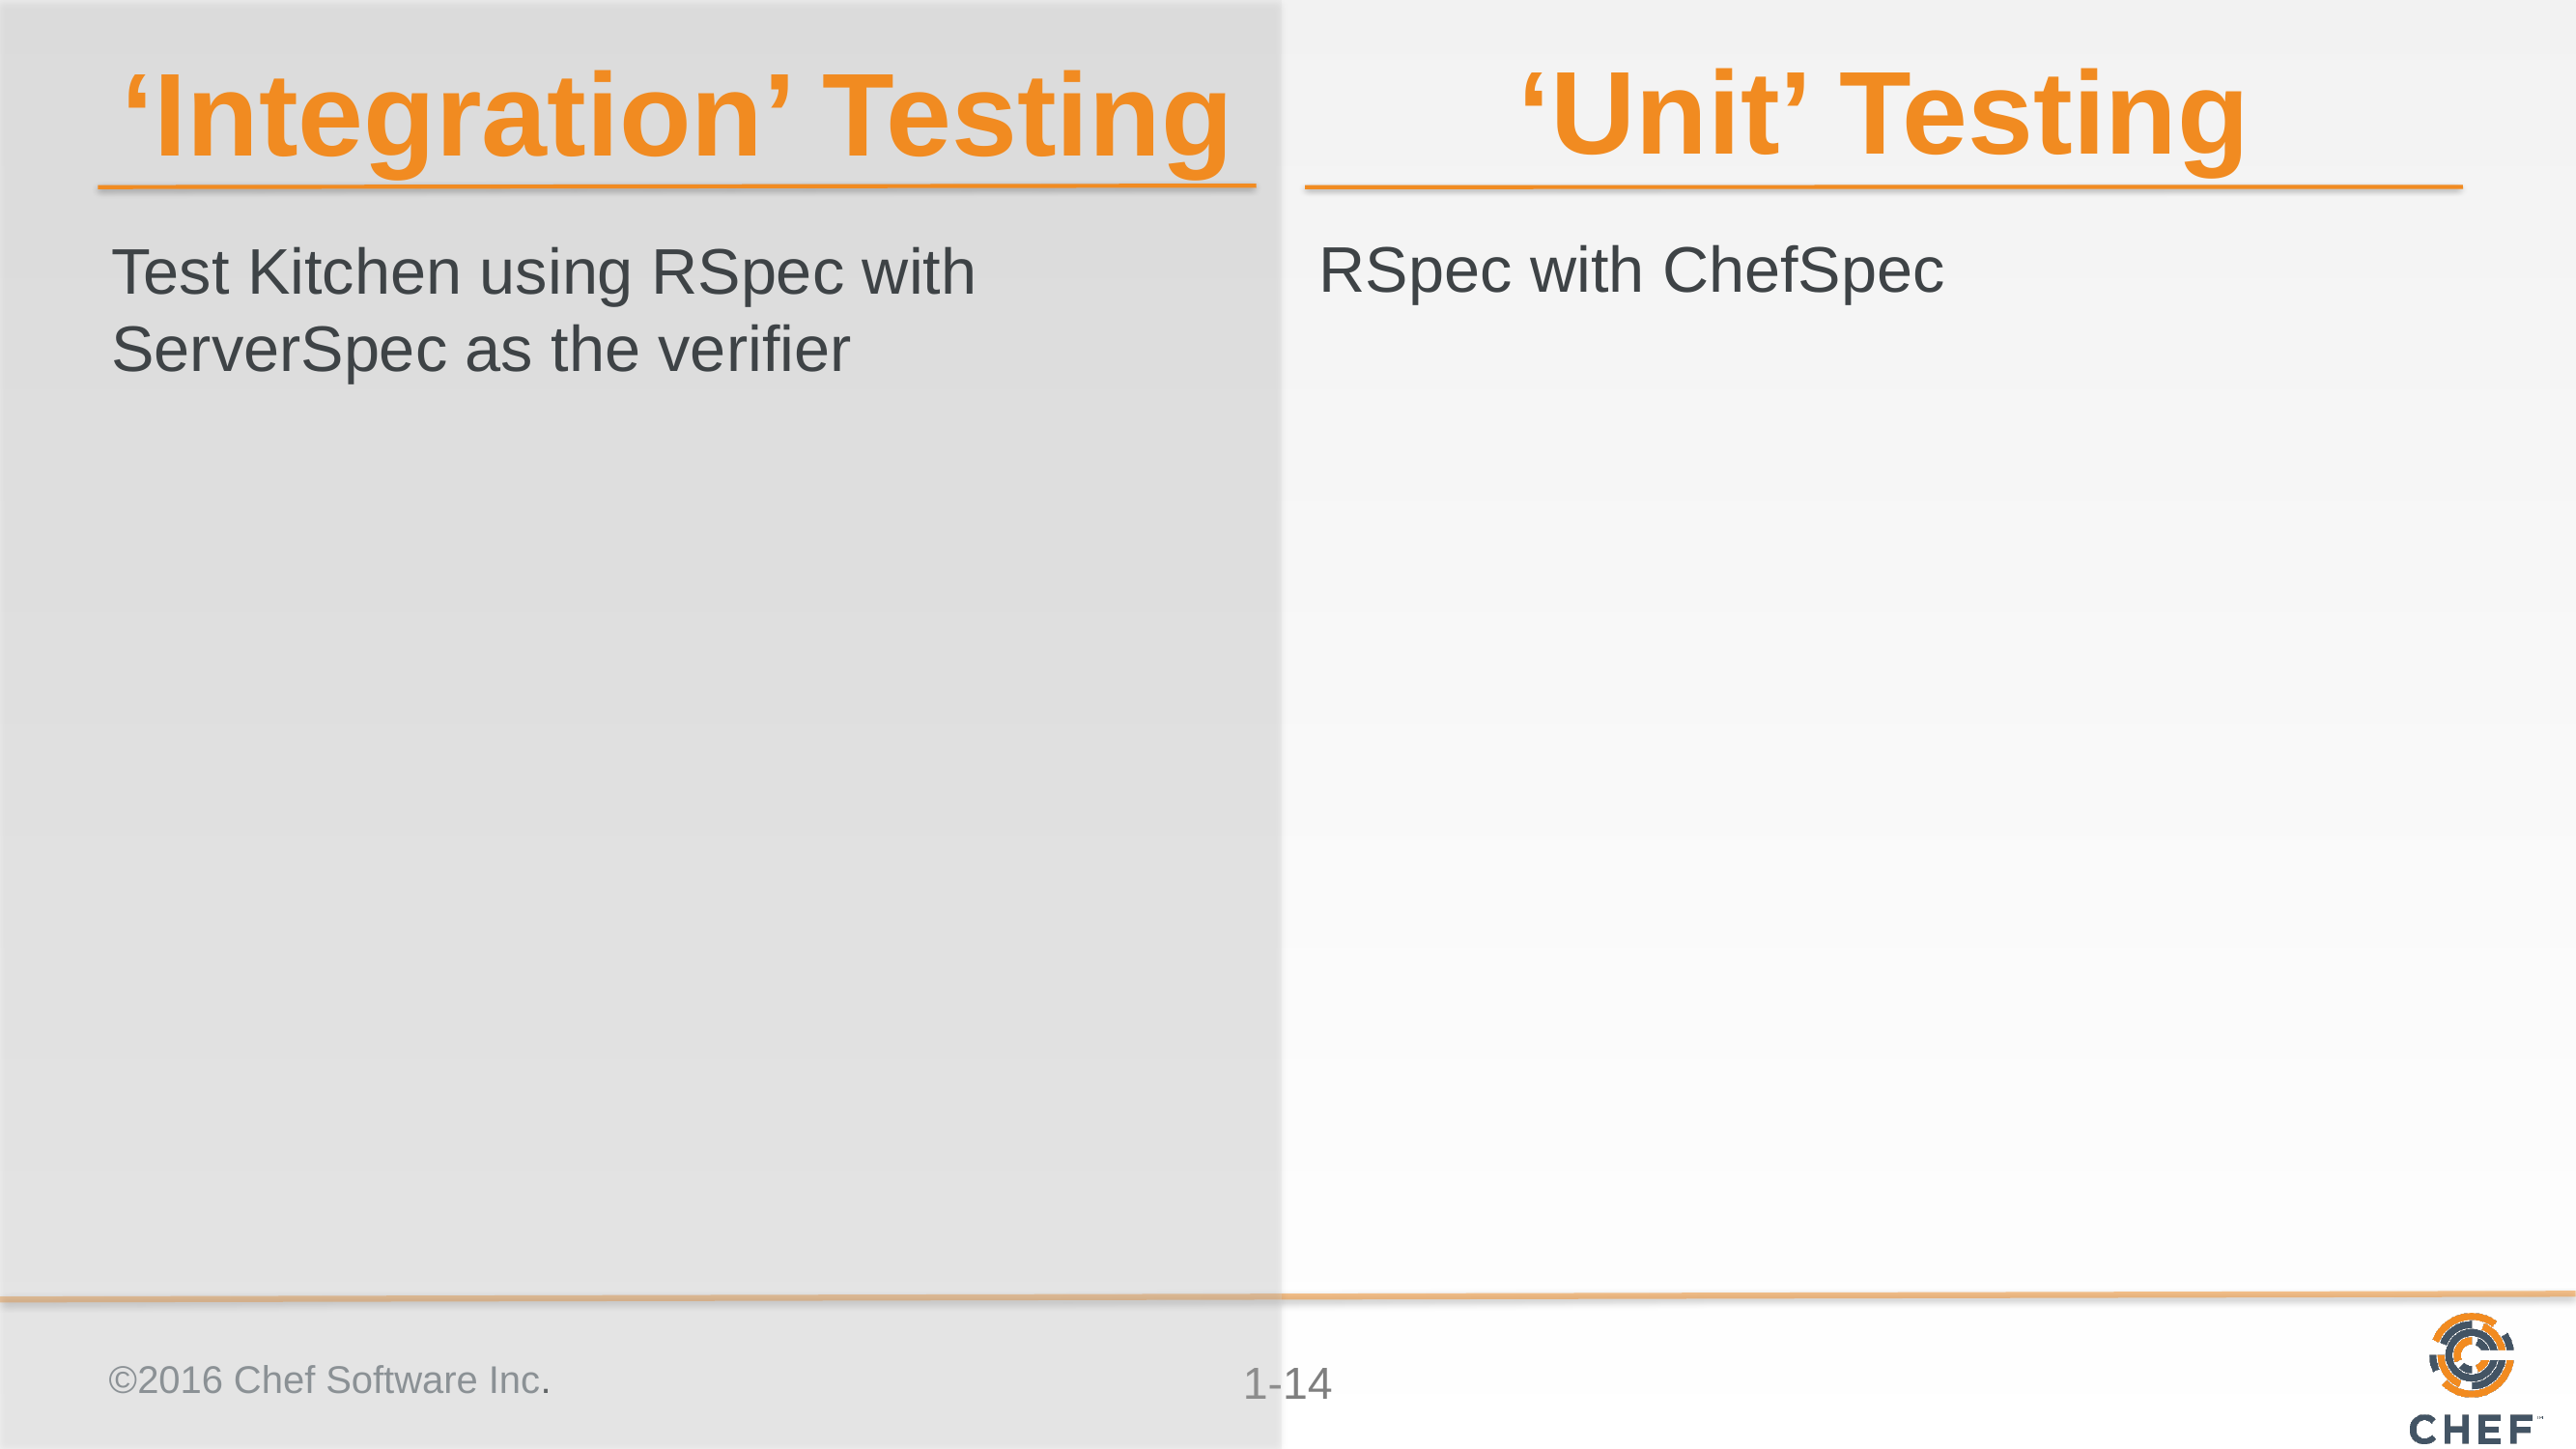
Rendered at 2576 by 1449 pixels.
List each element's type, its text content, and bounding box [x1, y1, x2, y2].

list ‘Unit’ Testing [1299, 41, 2469, 174]
picture [2399, 1297, 2551, 1449]
list Test Kitchen using RSpec with ServerSpec as the verifier [97, 214, 1256, 1272]
list RSpec with ChefSpec [1304, 213, 2463, 1269]
list ‘Integration’ Testing [94, 42, 1263, 176]
